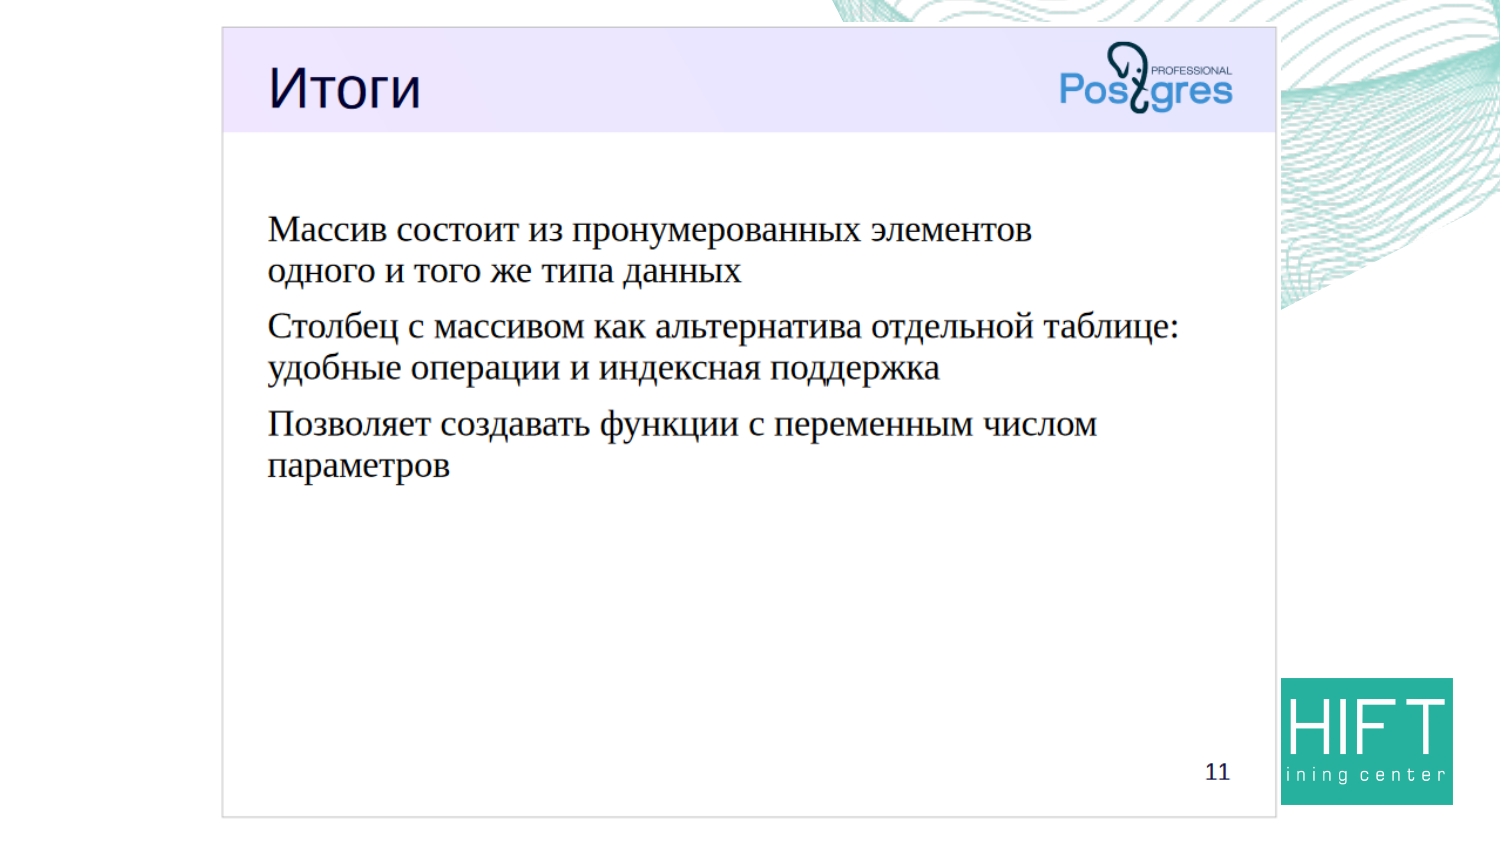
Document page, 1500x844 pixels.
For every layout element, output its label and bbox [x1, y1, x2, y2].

picture [219, 21, 1453, 822]
